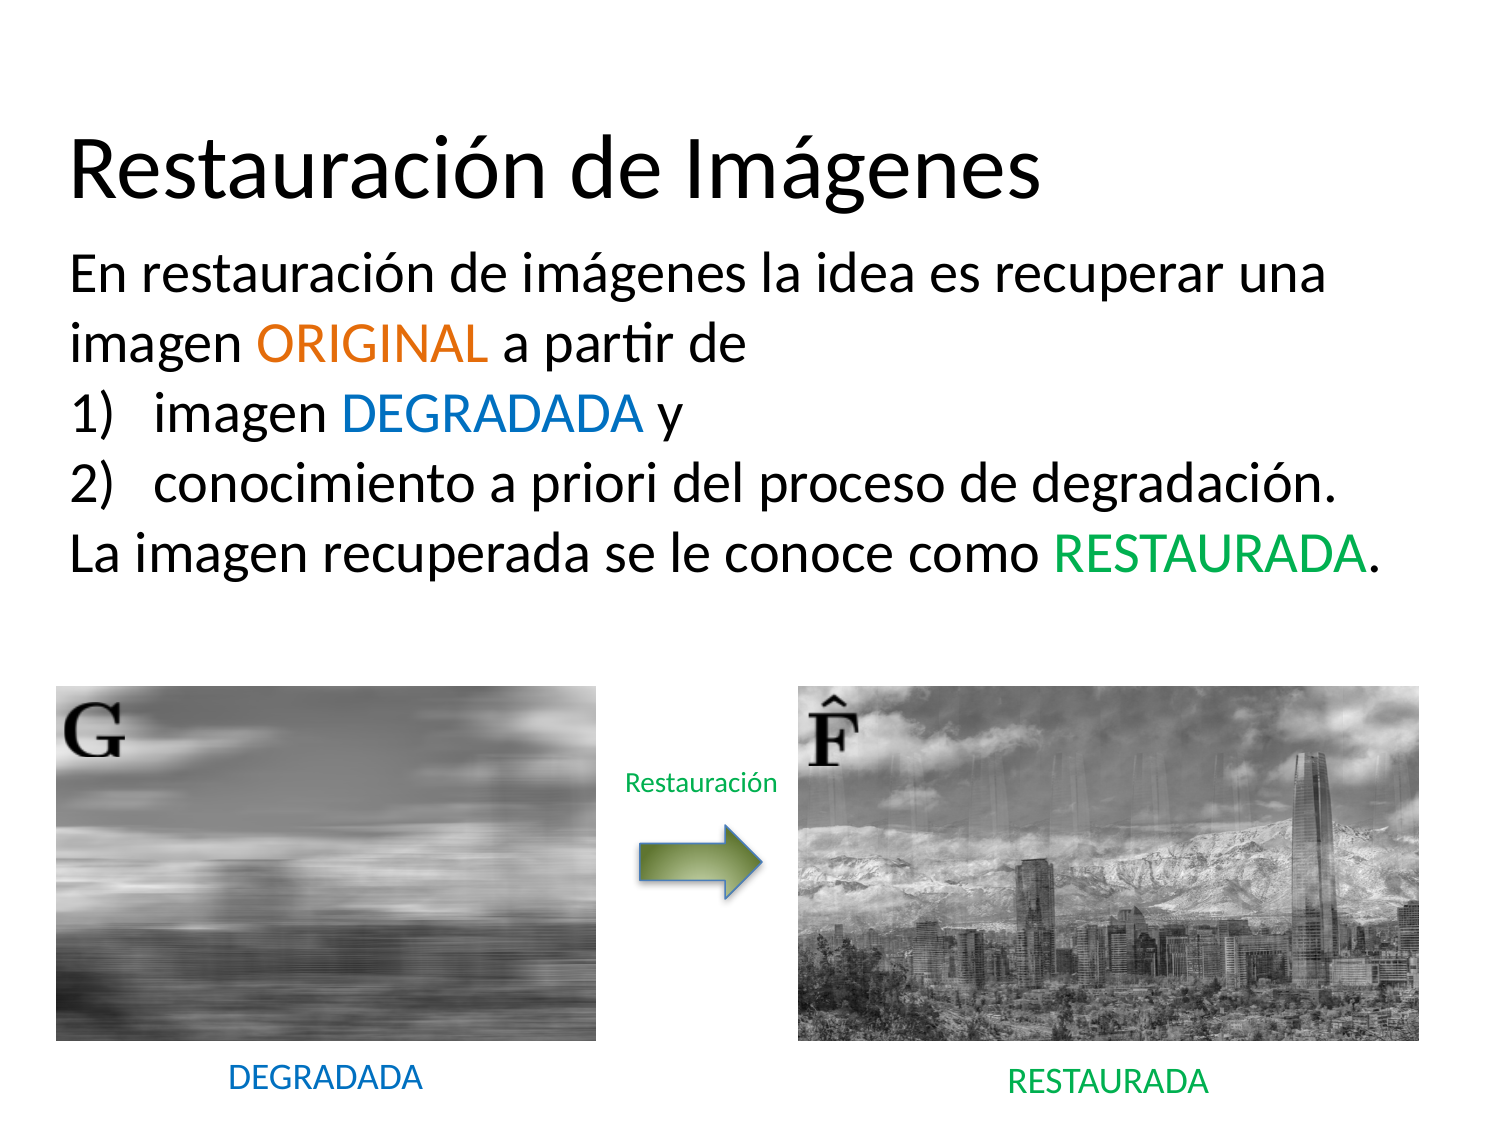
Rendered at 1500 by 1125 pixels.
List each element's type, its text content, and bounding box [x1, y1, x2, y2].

text_box Restauración de Imágenes [53, 99, 1059, 224]
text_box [0, 680, 1419, 1116]
text_box En restauración de imágenes la idea es recuperar una imagen ORIGINAL a partir de imagen DEGRADADA y conocimiento a priori del proceso de degradación. La imagen recuperada se le conoce como RESTAURADA. [54, 227, 1441, 592]
